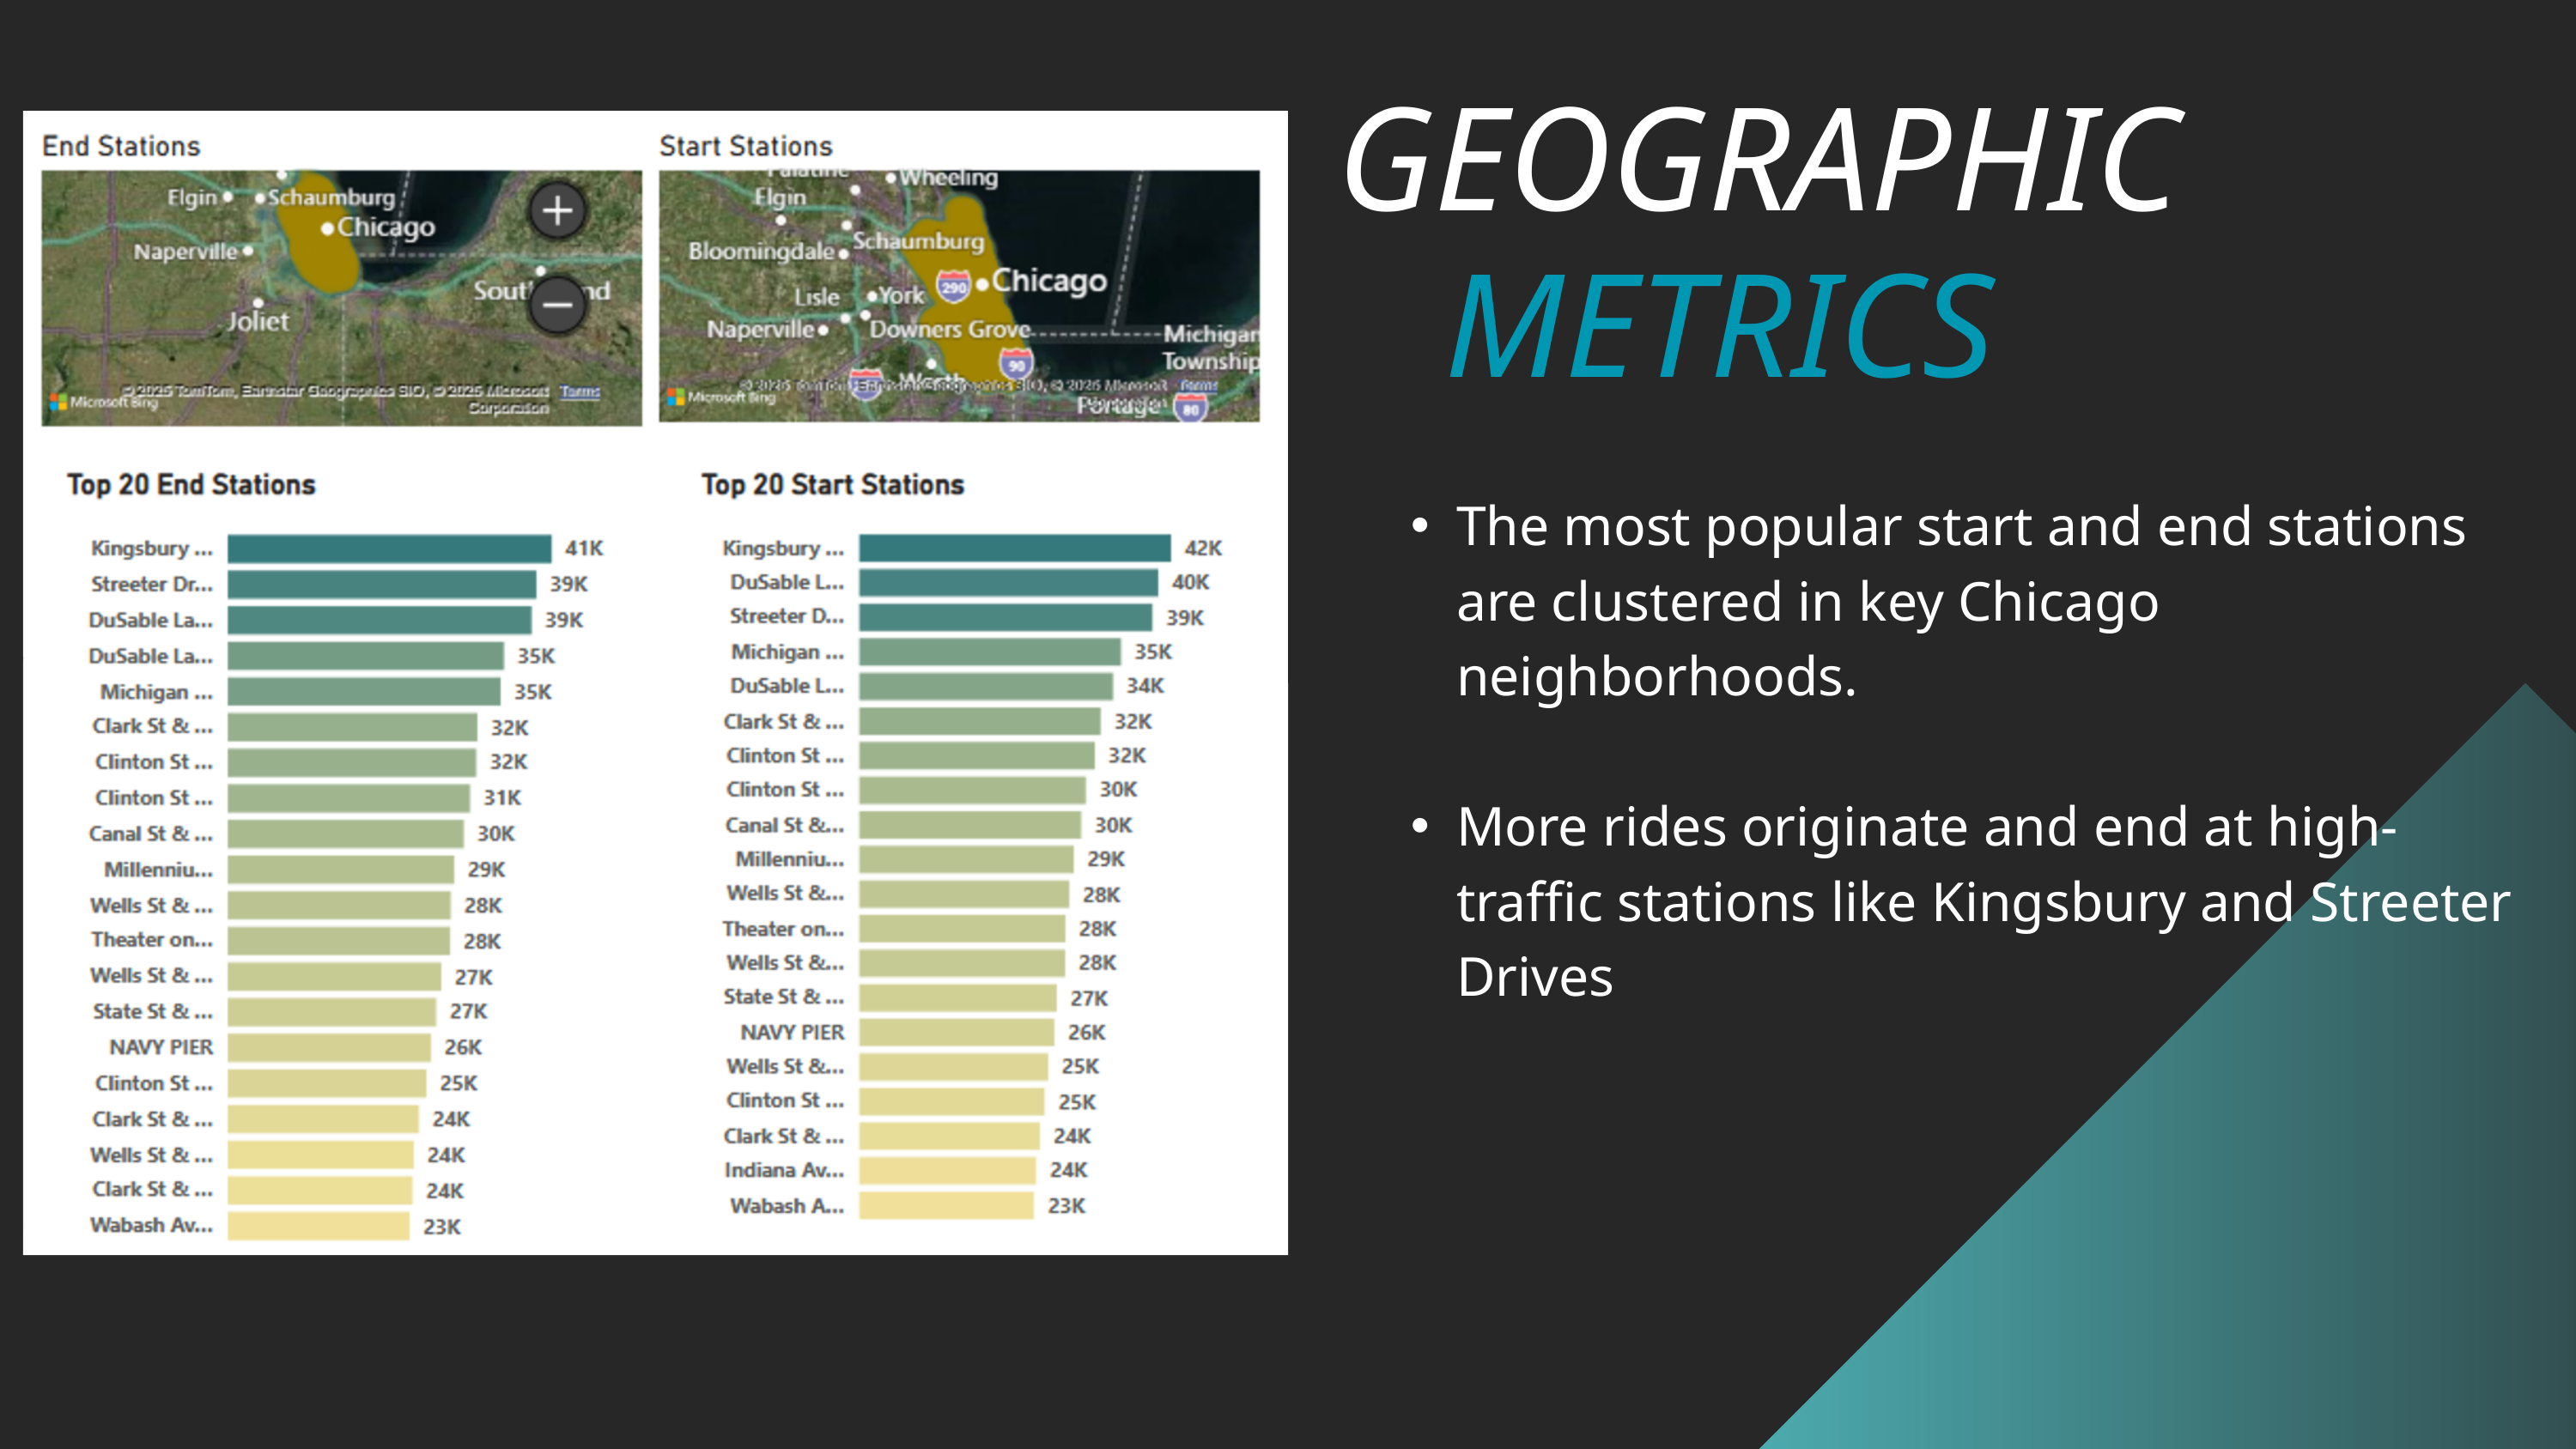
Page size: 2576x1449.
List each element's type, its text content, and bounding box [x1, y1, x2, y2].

text_box [22, 111, 1289, 1256]
text_box [1759, 682, 2576, 1449]
text_box GEOGRAPHIC [1337, 39, 2324, 239]
text_box The most popular start and end stations are clustered in key Chicago neighborhoods. More rides originate and end at high-traffic stations like Kingsbury and Streeter Drives [1364, 481, 2519, 1082]
text_box METRICS [1444, 205, 2432, 406]
